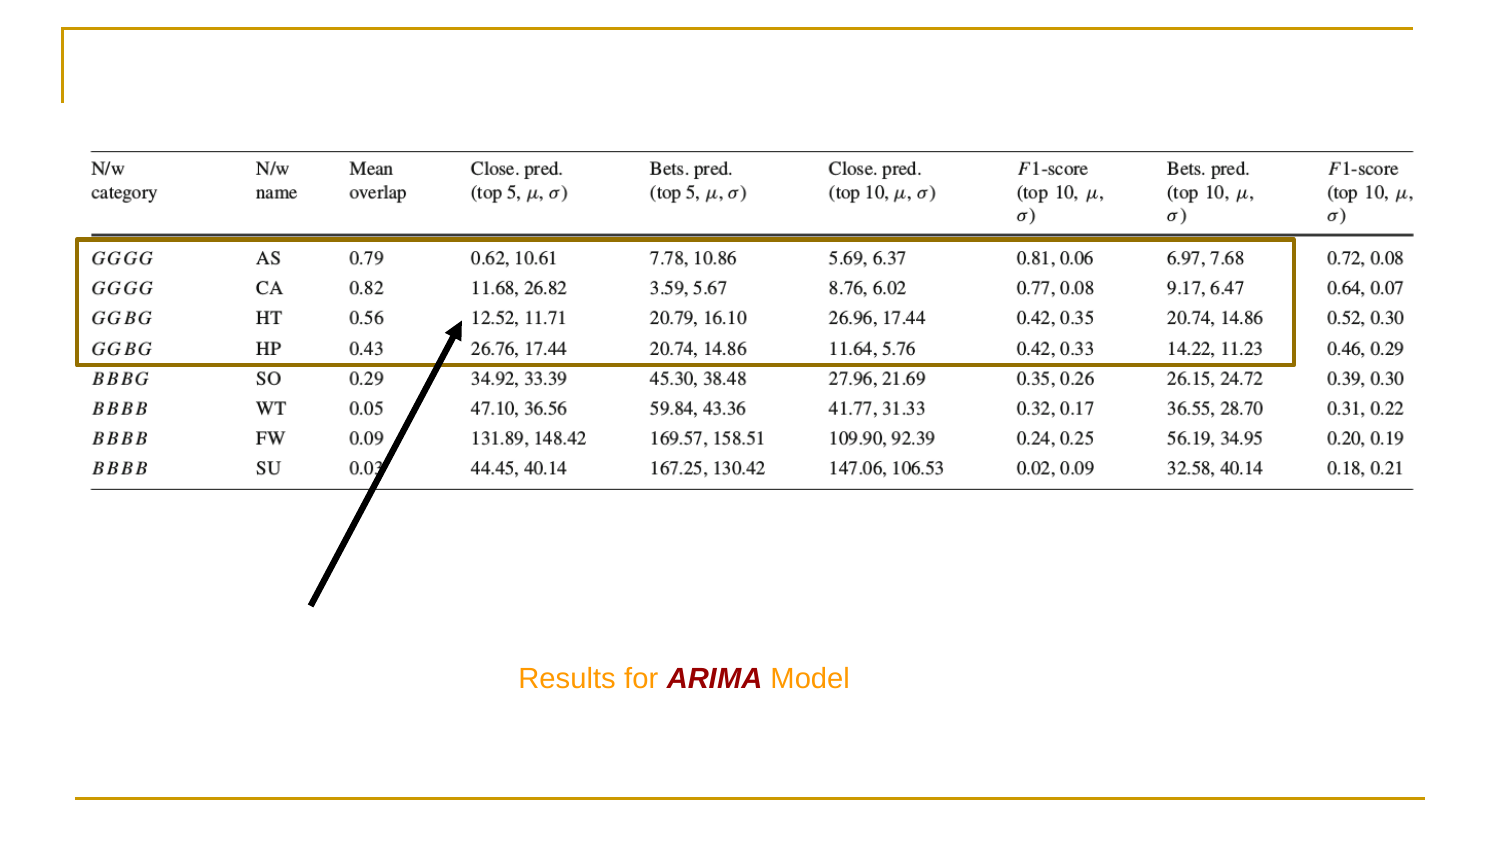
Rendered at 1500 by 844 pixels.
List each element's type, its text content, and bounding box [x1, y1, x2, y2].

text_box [310, 320, 463, 607]
picture [76, 146, 1424, 495]
text_box Results for ARIMA Model [243, 652, 1125, 773]
